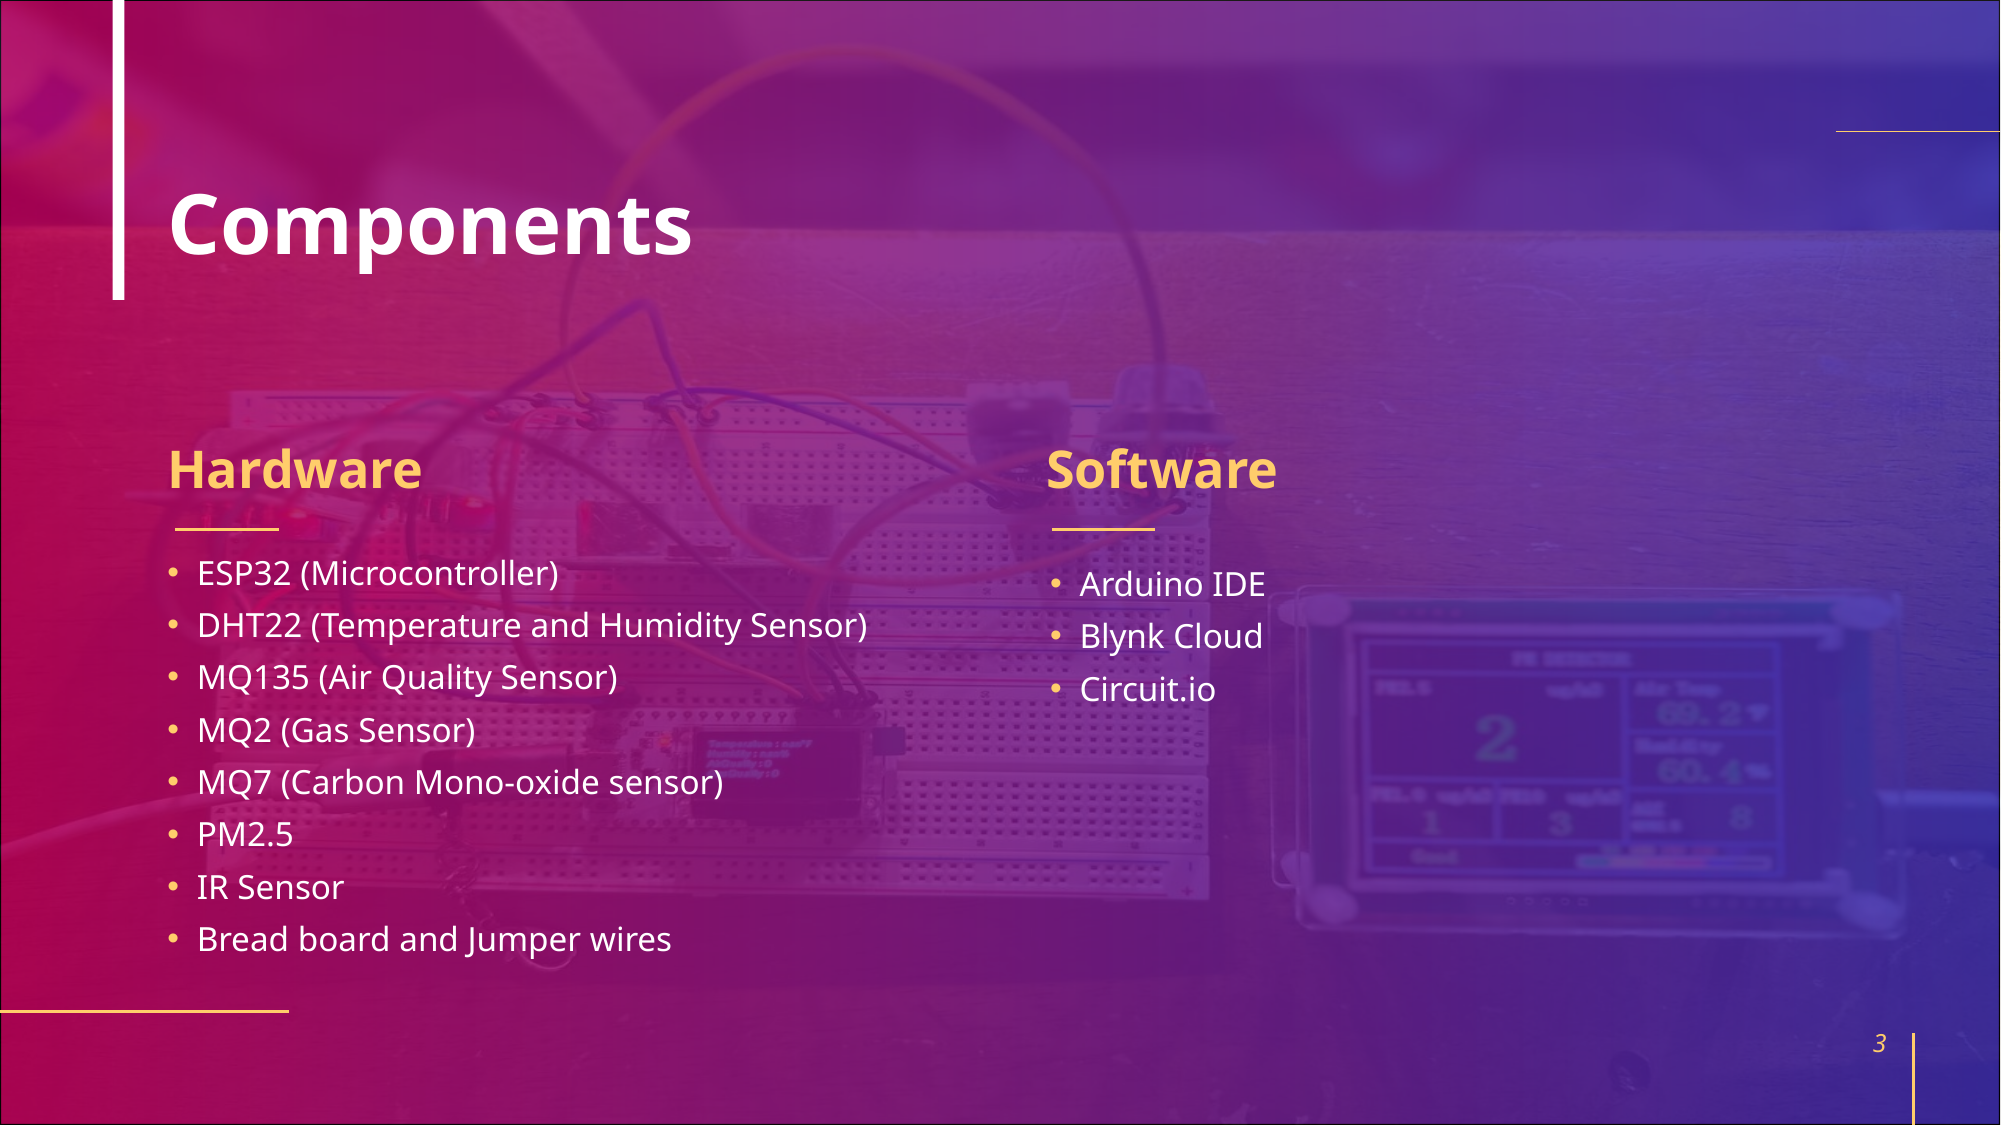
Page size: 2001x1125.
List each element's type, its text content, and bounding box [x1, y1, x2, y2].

list Arduino IDE Blynk Cloud Circuit.io [1035, 555, 1882, 1011]
list Software [1030, 372, 1882, 508]
list ESP32 (Microcontroller) DHT22 (Temperature and Humidity Sensor) MQ135 (Air Quality Sensor) MQ2 (Gas Sensor) MQ7 (Carbon Mono-oxide sensor) PM2.5 IR Sensor Bread board and Jumper wires [152, 544, 999, 1047]
title Components [152, 118, 1878, 337]
list Hardware [152, 372, 999, 508]
slide_number 3 [1451, 1015, 1902, 1075]
